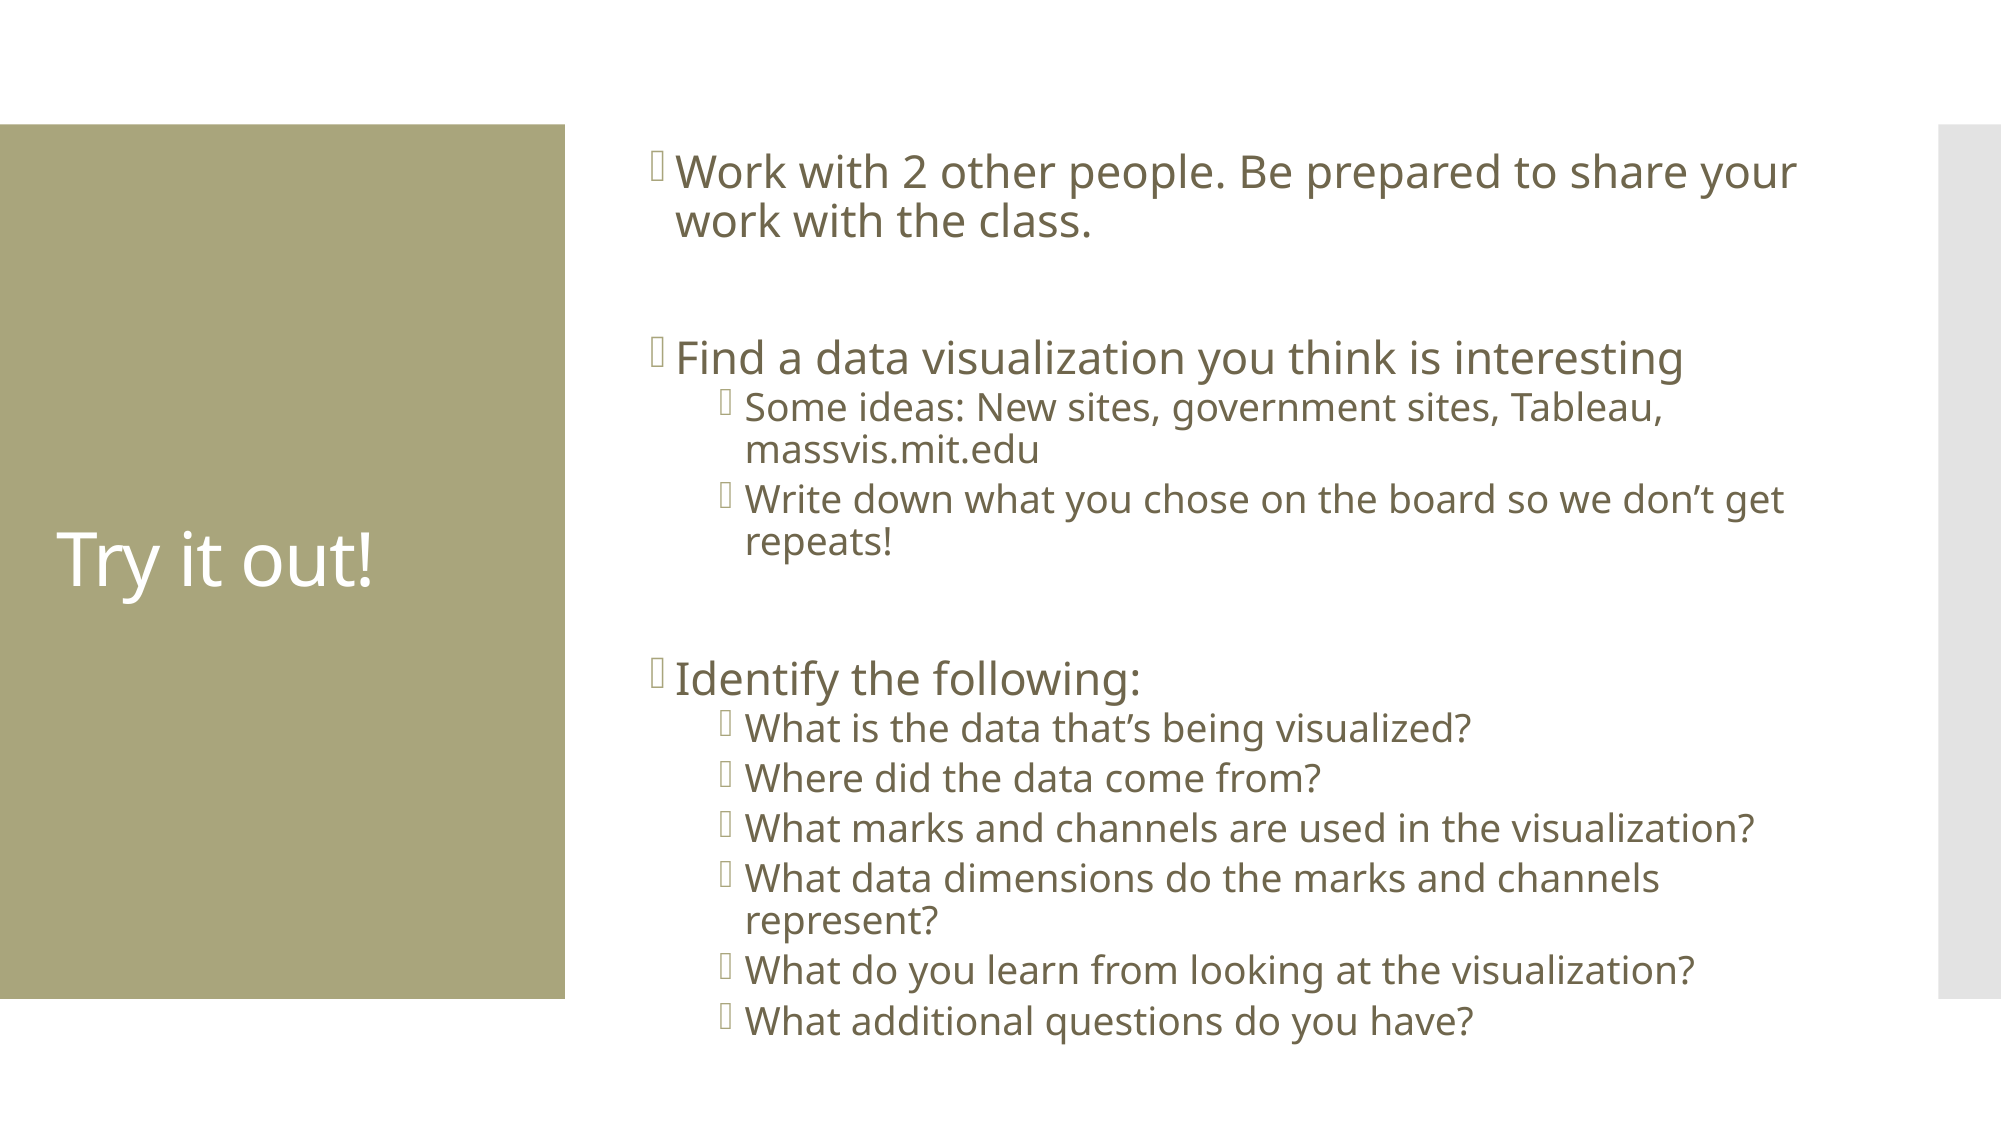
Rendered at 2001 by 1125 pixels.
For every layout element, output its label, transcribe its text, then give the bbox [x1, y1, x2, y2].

title Try it out! [41, 184, 525, 940]
list Work with 2 other people. Be prepared to share your work with the class. Find a data visualization you think is interesting Some ideas: New sites, government sites, Tableau, massvis.mit.edu Write down what you chose on the board so we don’t get repeats! Identify the following: What is the data that’s being visualized? Where did the data come from? What marks and channels are used in the visualization? What data dimensions do the marks and channels represent? What do you learn from looking at the visualization? What additional questions do you have? [634, 141, 1835, 1059]
